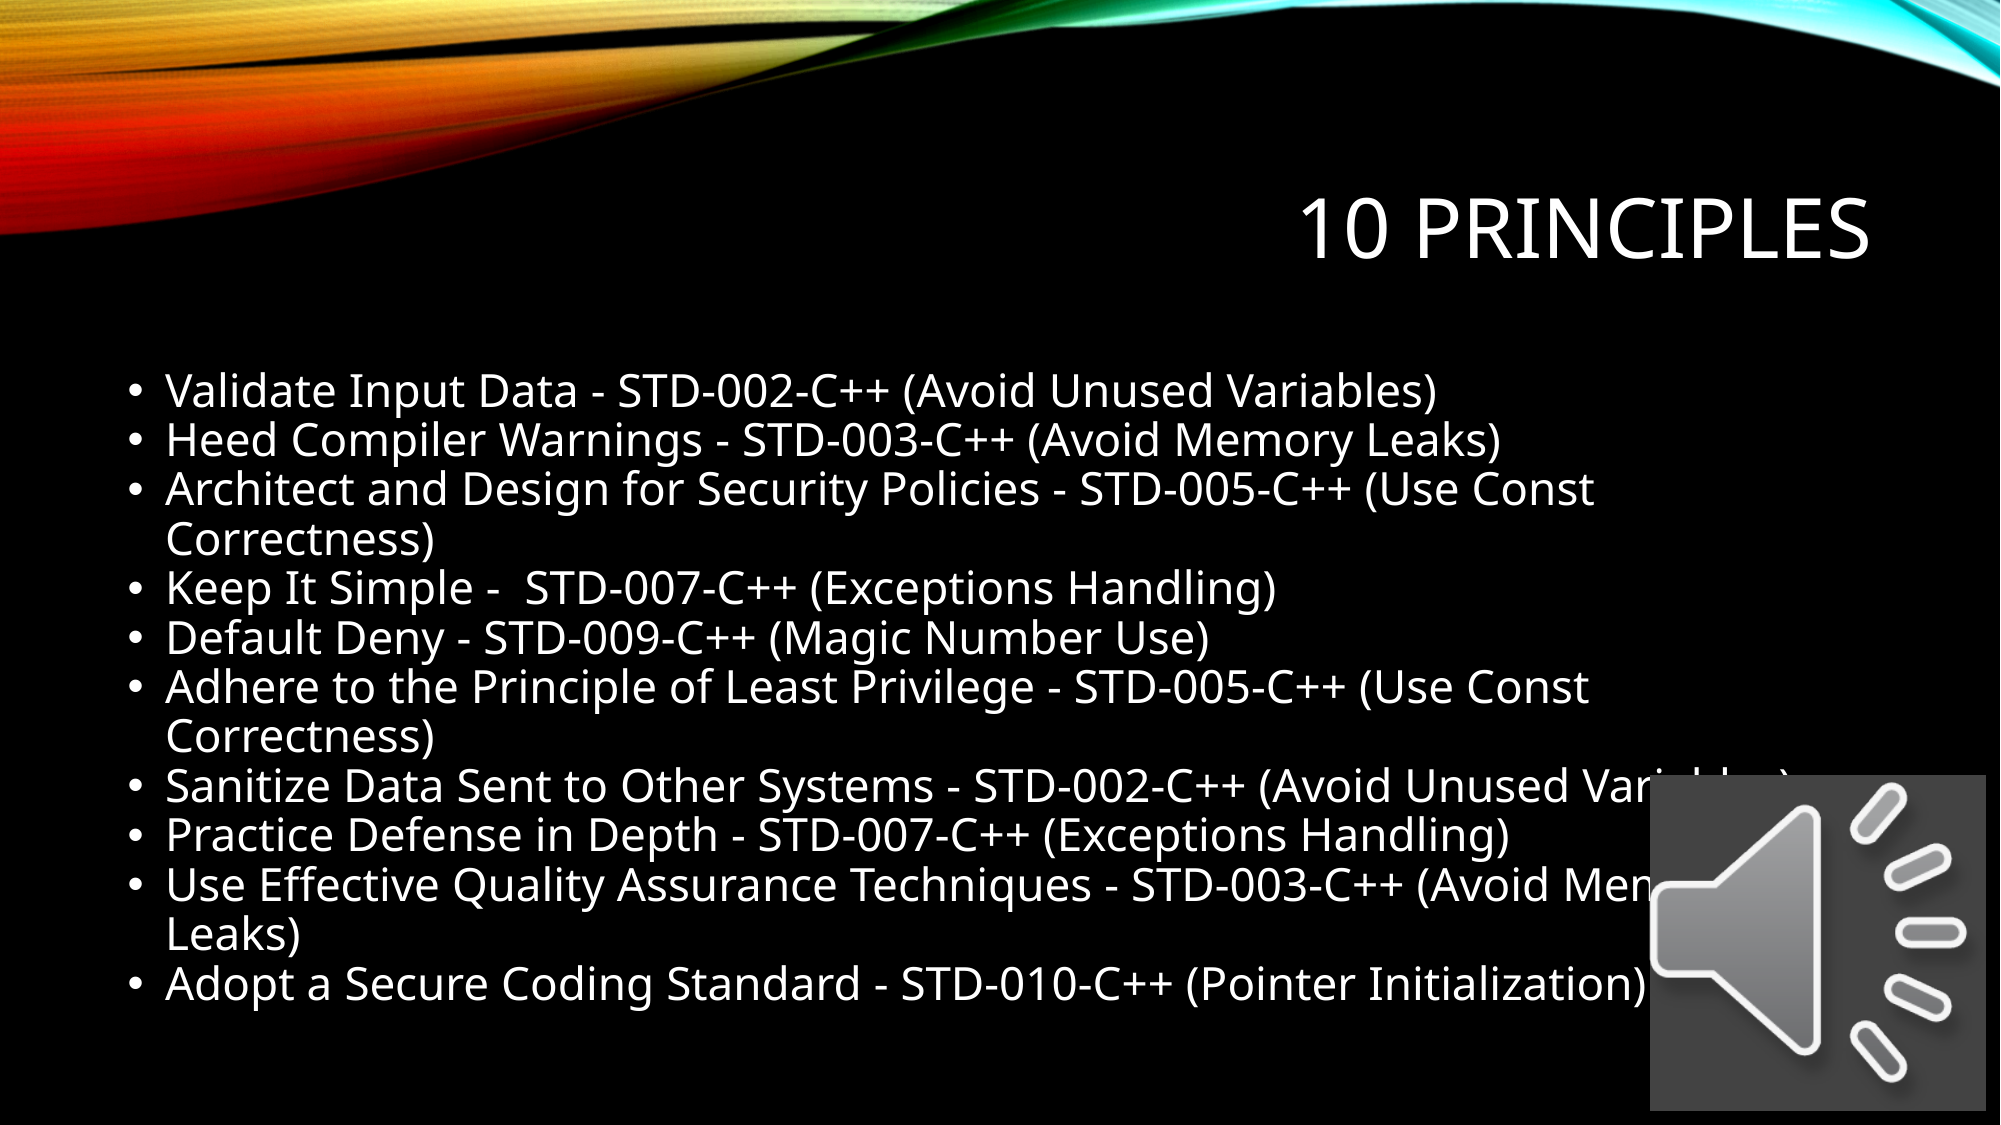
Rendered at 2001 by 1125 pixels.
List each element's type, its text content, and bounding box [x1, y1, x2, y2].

picture [0, 0, 2000, 237]
title 10 PRINCIPLES [474, 125, 1888, 338]
picture [1648, 773, 1987, 1112]
list Validate Input Data - STD-002-C++ (Avoid Unused Variables) Heed Compiler Warnings - STD-003-C++ (Avoid Memory Leaks) Architect and Design for Security Policies - STD-005-C++ (Use Const Correctness) Keep It Simple - STD-007-C++ (Exceptions Handling) Default Deny - STD-009-C++ (Magic Number Use) Adhere to the Principle of Least Privilege - STD-005-C++ (Use Const Correctness) Sanitize Data Sent to Other Systems - STD-002-C++ (Avoid Unused Variables) Practice Defense in Depth - STD-007-C++ (Exceptions Handling) Use Effective Quality Assurance Techniques - STD-003-C++ (Avoid Memory Leaks) Adopt a Secure Coding Standard - STD-010-C++ (Pointer Initialization) [112, 360, 1888, 1021]
